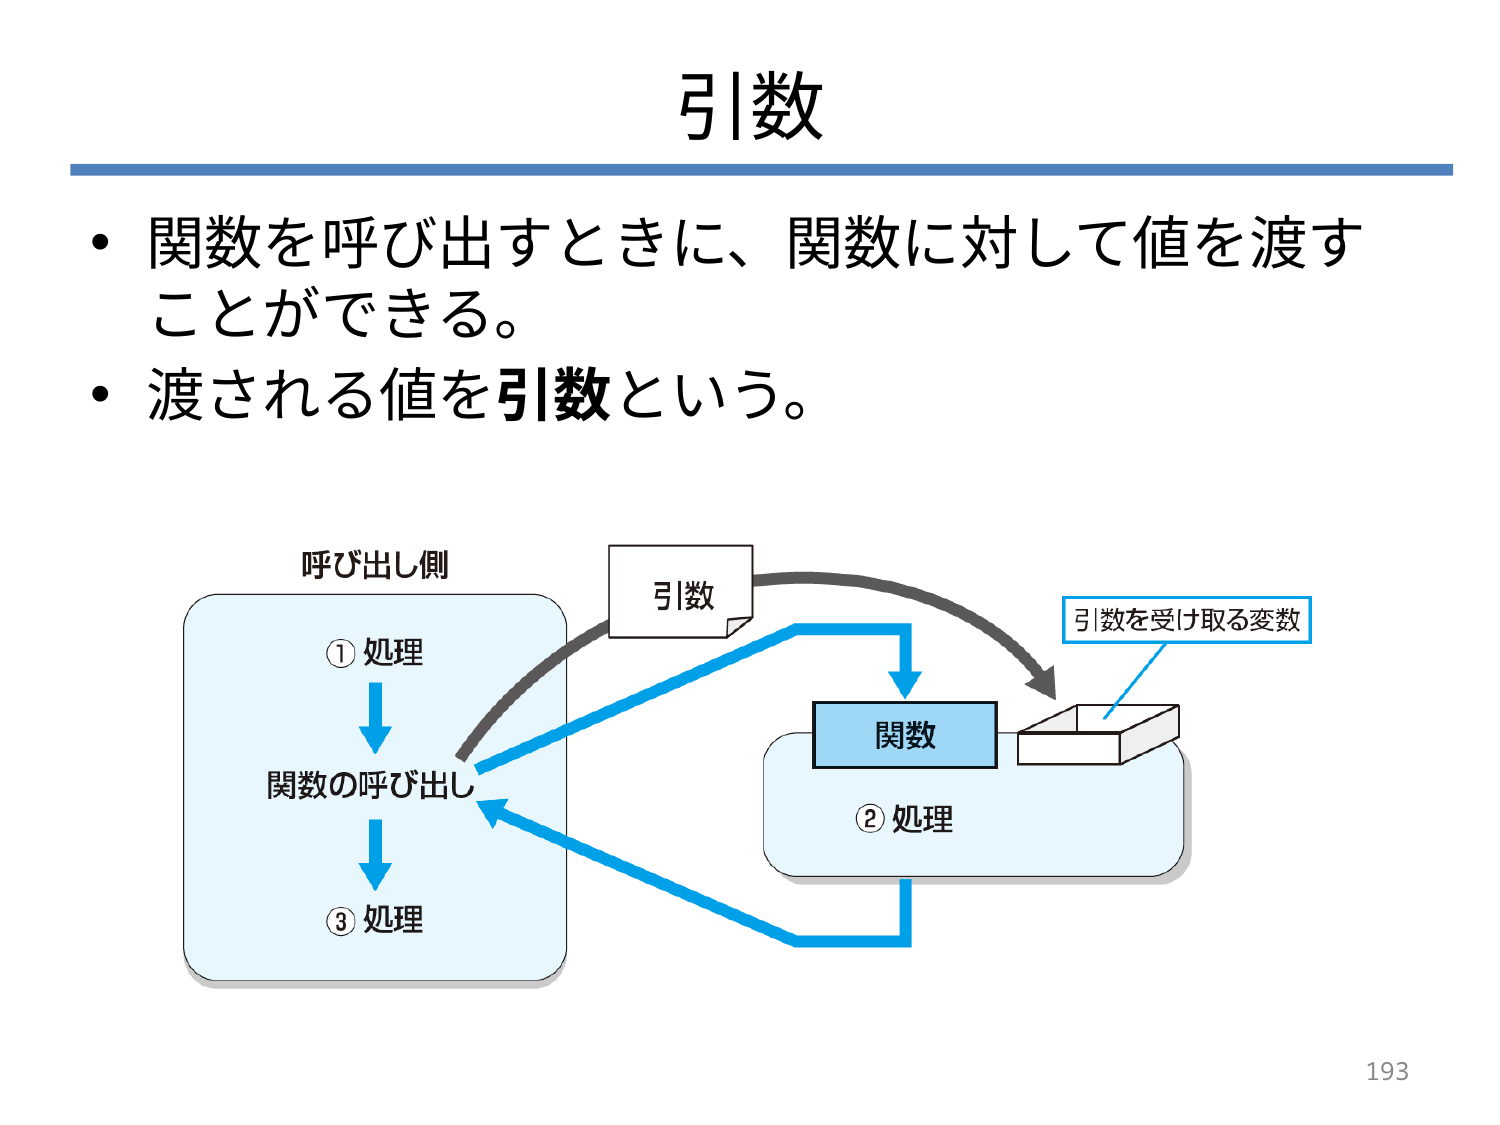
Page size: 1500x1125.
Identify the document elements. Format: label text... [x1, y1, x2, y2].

picture [159, 526, 1357, 1034]
title 引数 [75, 45, 1425, 164]
slide_number 193 [1074, 1042, 1425, 1103]
list 関数を呼び出すときに、関数に対して値を渡すことができる。 渡される値を引数という。 [75, 199, 1425, 362]
